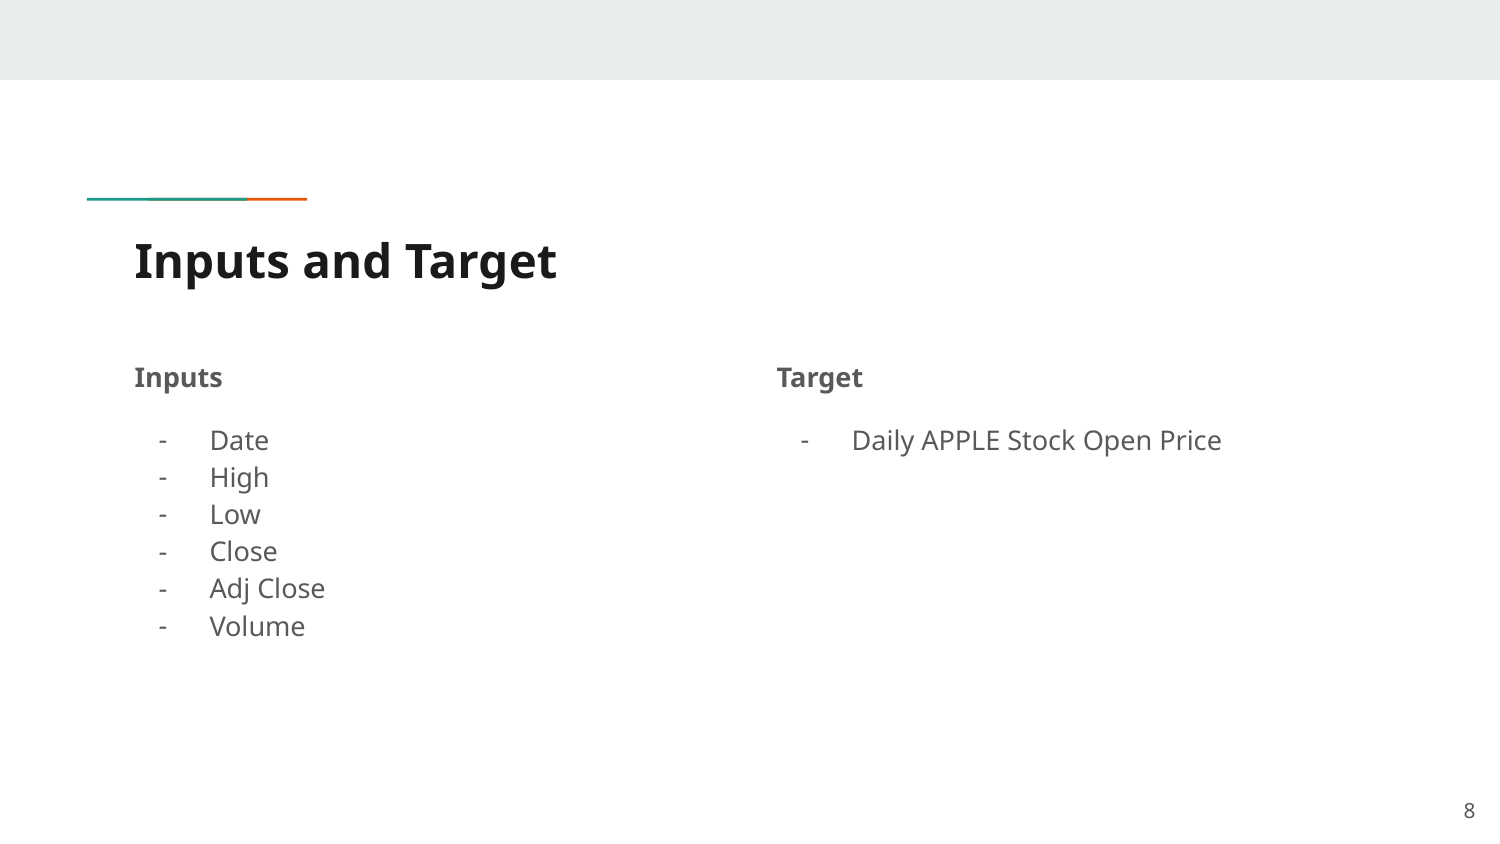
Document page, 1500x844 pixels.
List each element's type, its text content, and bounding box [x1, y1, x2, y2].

slide_number ‹#› [1400, 779, 1491, 844]
title Inputs and Target [119, 216, 1381, 305]
list Inputs Date High Low Close Adj Close Volume [119, 341, 739, 712]
list Target Daily APPLE Stock Open Price [761, 341, 1381, 712]
